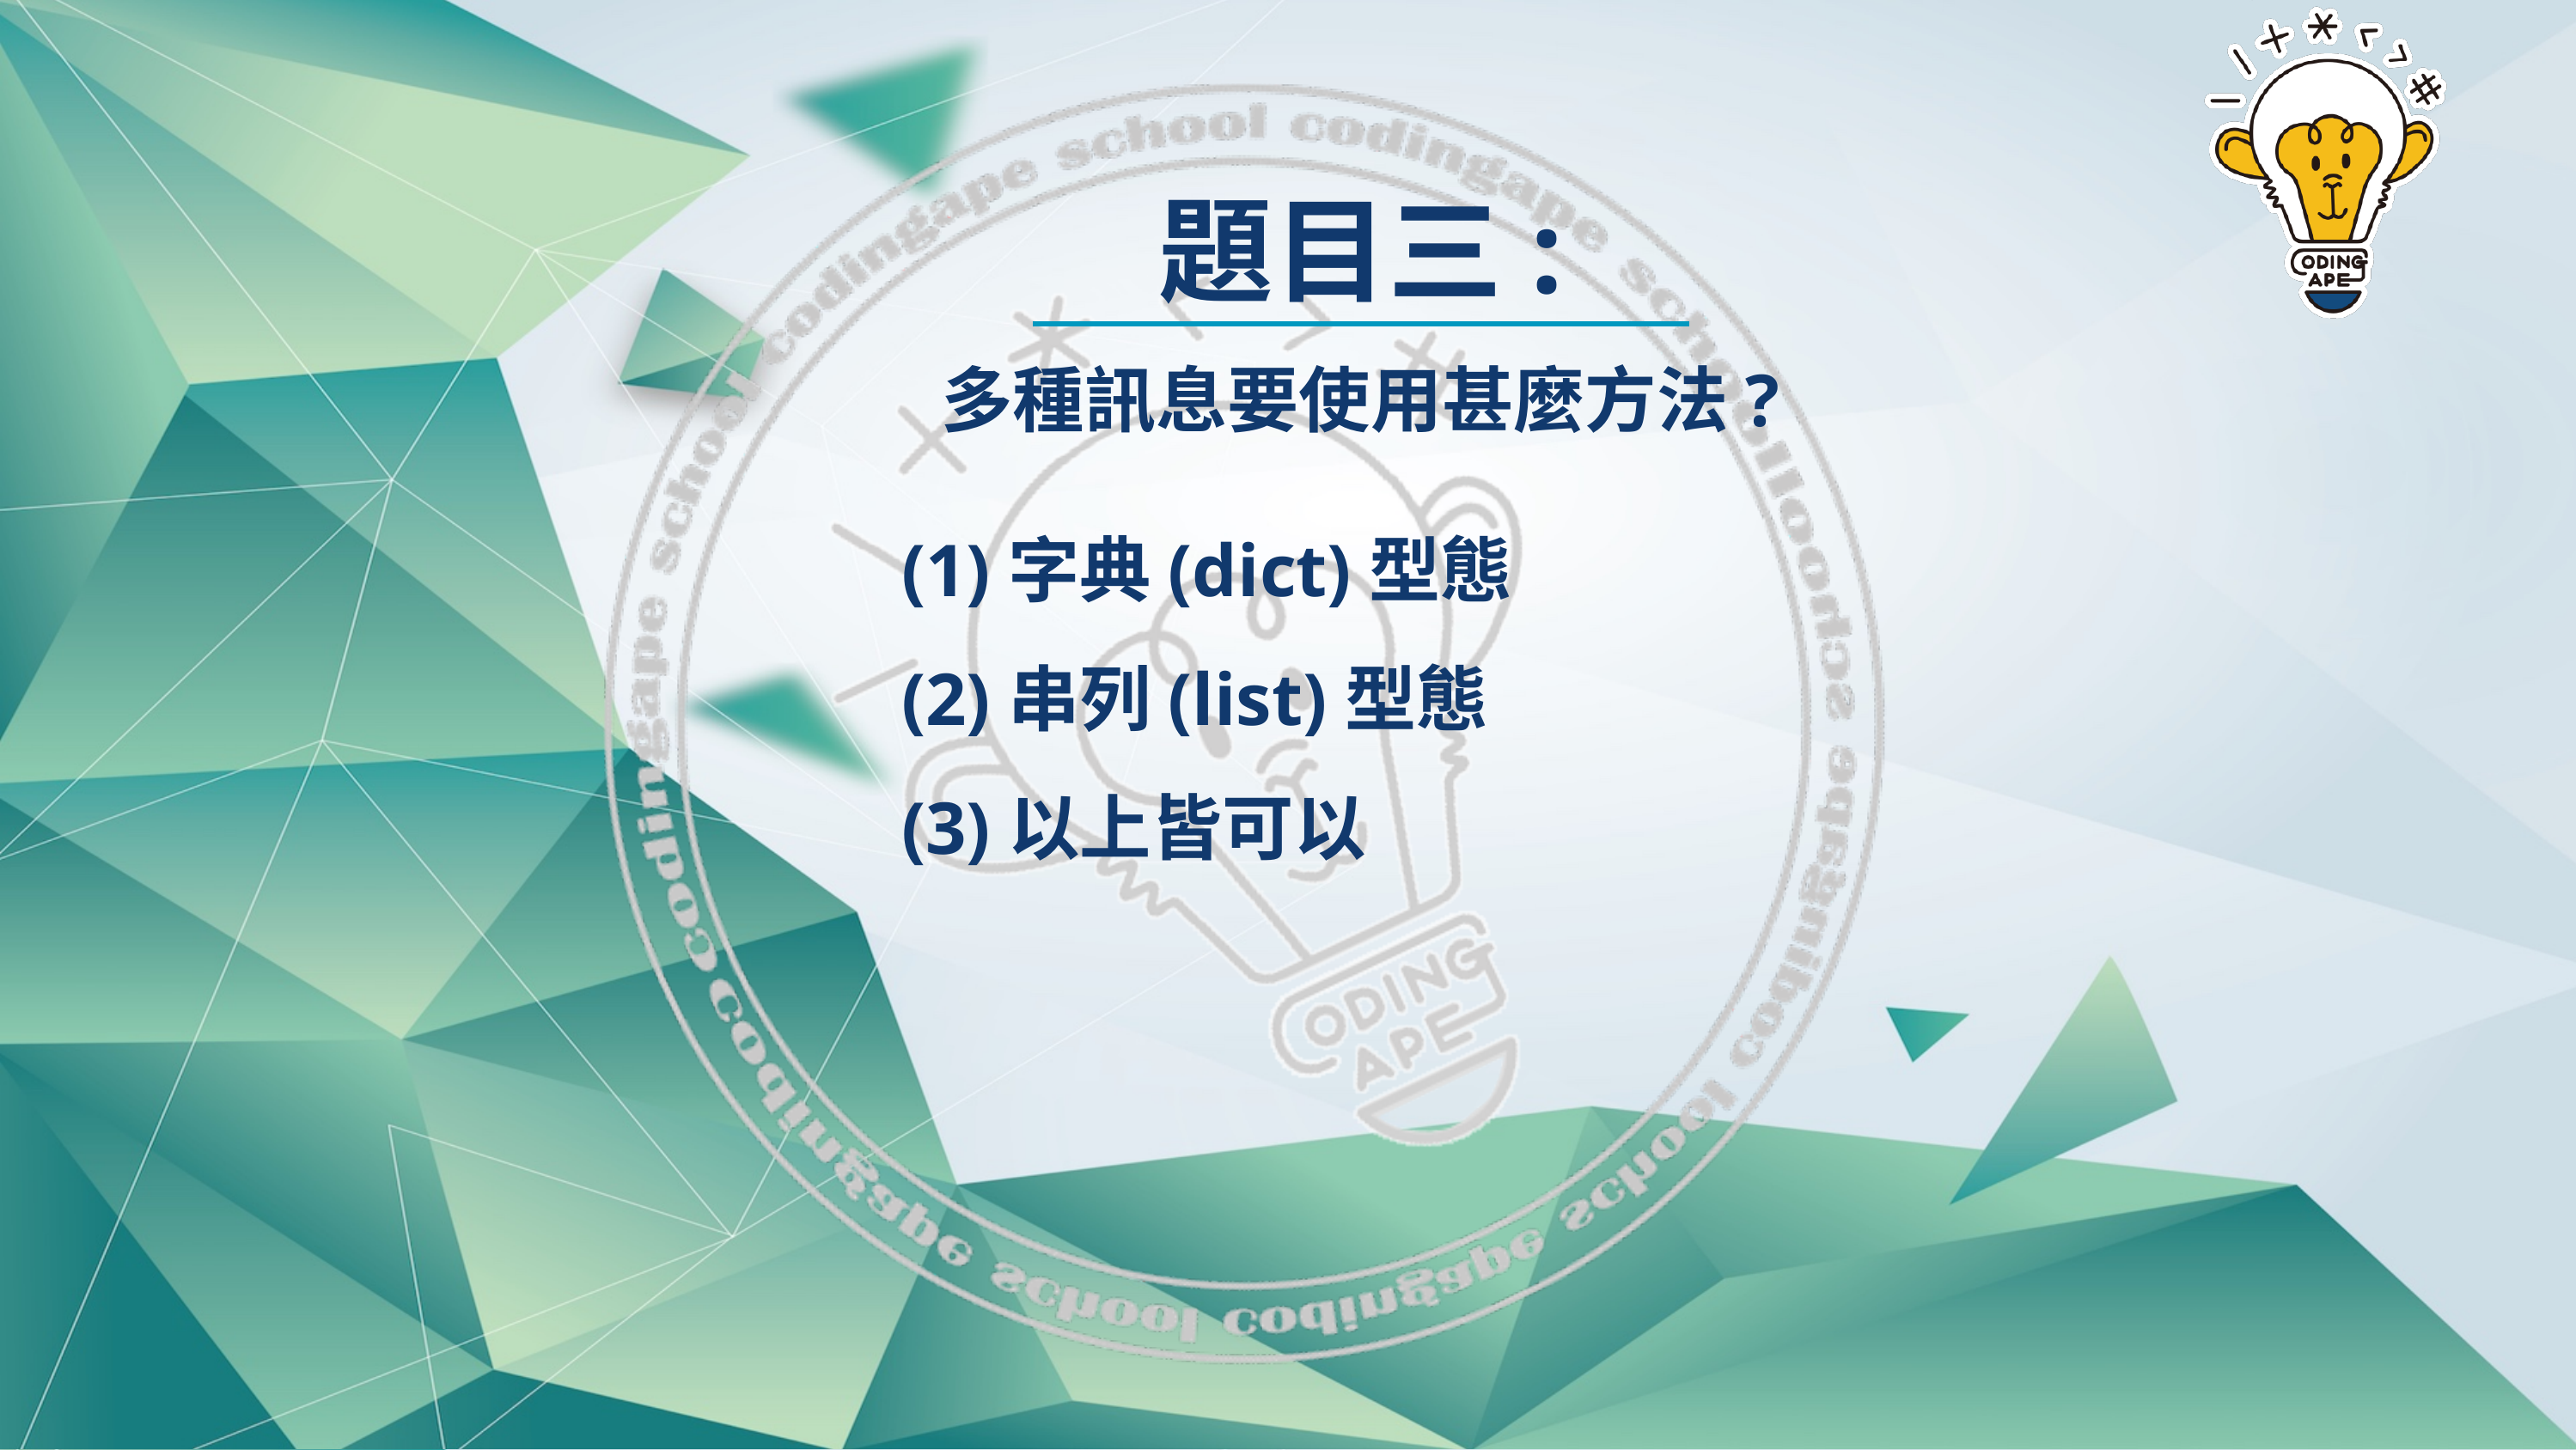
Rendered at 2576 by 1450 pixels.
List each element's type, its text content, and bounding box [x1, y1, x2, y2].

picture [0, 0, 2576, 1450]
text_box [305, 171, 2416, 448]
text_box (1)字典(dict)型態 (2)串列(list)型態 (3)以上皆可以 [888, 475, 1833, 875]
